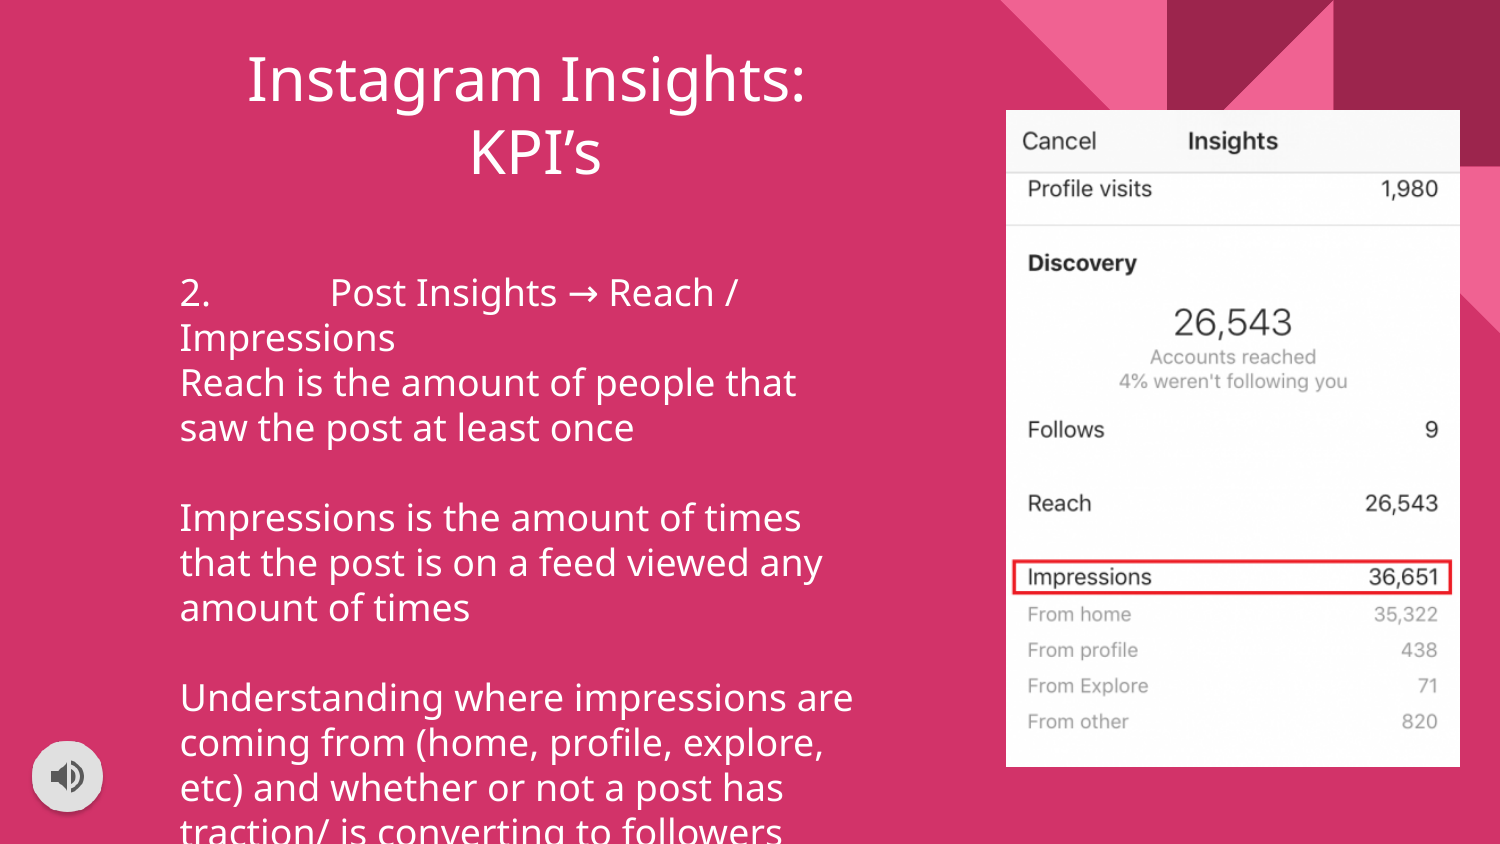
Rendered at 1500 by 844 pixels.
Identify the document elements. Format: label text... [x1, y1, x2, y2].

picture [1005, 109, 1460, 767]
picture [24, 733, 111, 819]
text_box 2. Post Insights → Reach / Impressions Reach is the amount of people that saw the post at least once Impressions is the amount of times that the post is on a feed viewed any amount of times Understanding where impressions are coming from (home, profile, explore, etc) and whether or not a post has traction/ is converting to followers [164, 254, 890, 734]
title Instagram Insights: KPI’s [74, 24, 997, 203]
